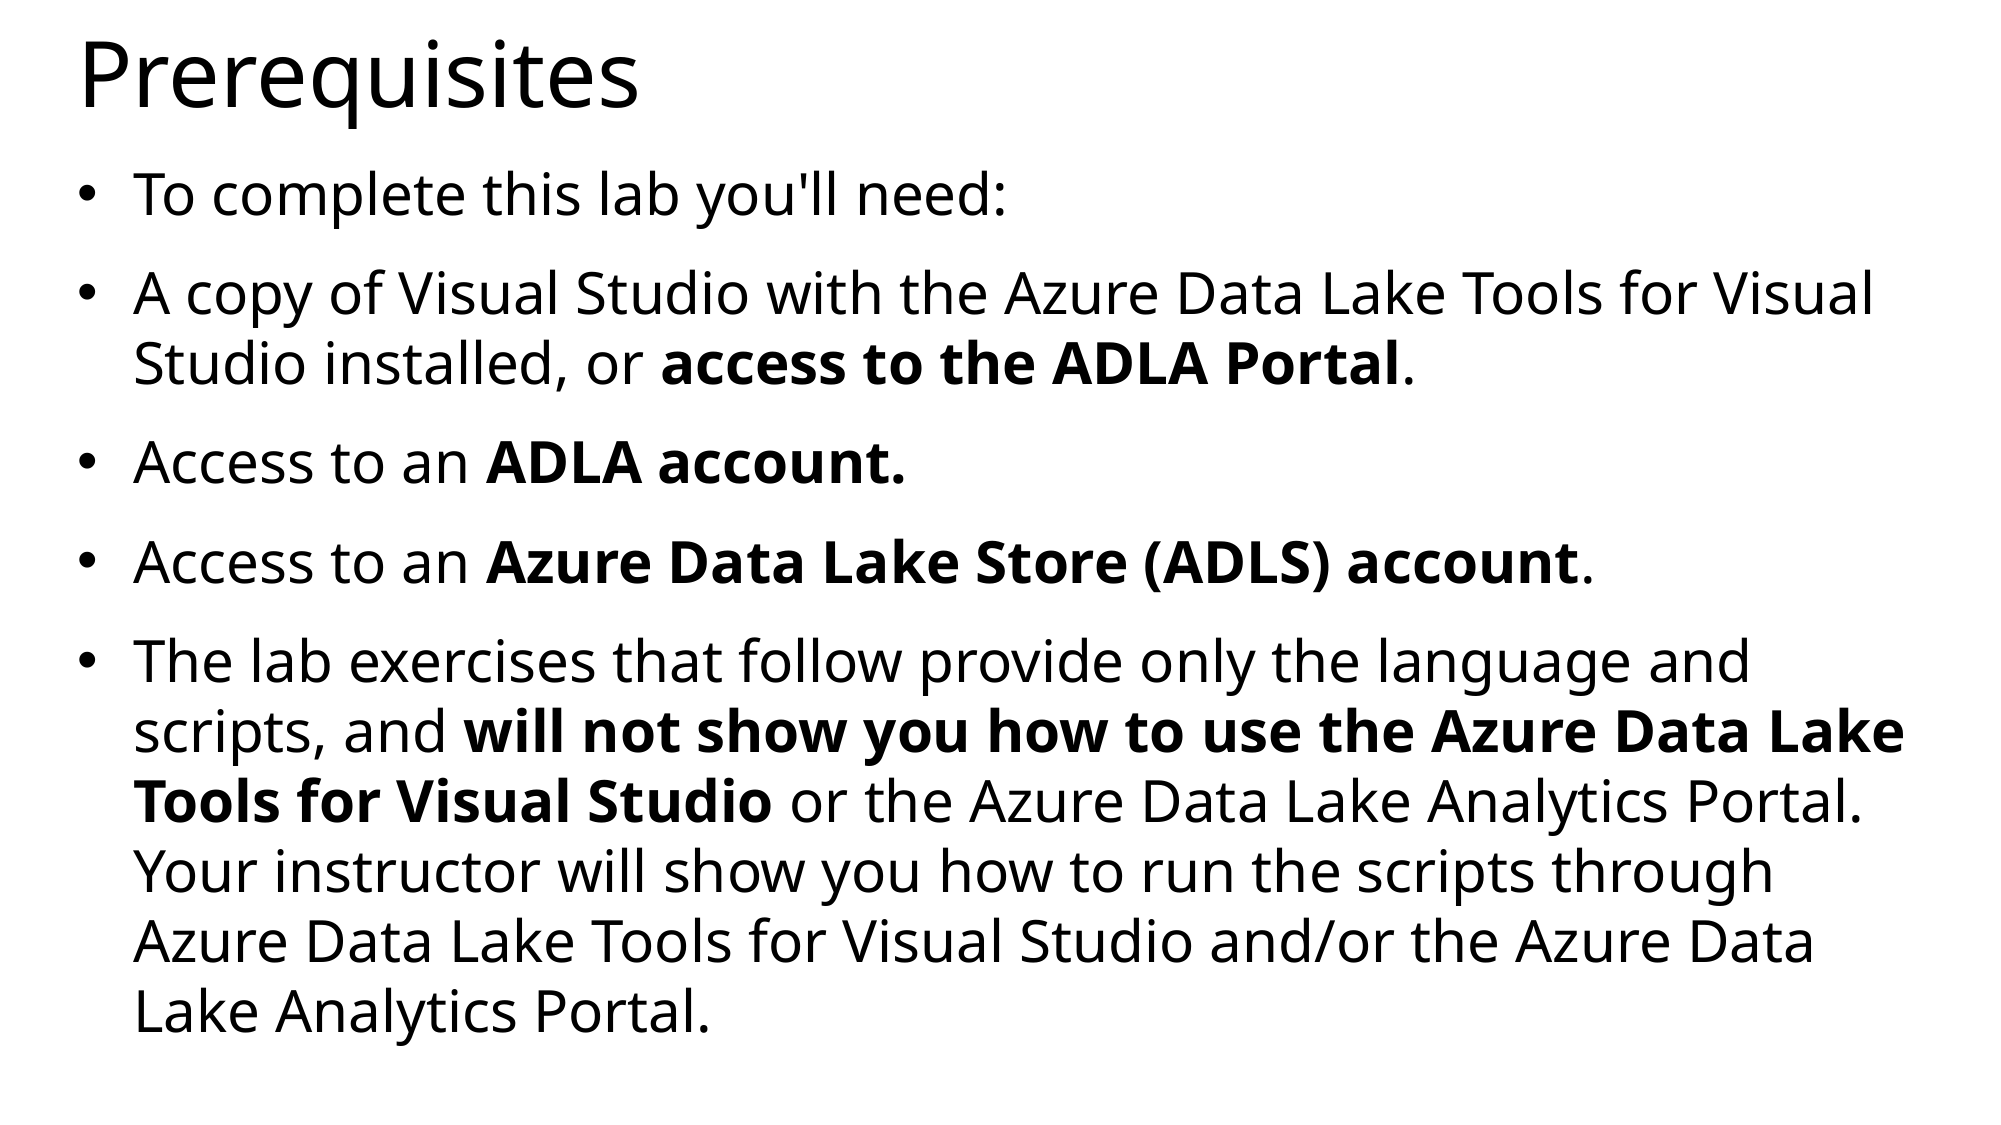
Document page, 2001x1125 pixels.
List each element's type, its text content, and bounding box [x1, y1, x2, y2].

list To complete this lab you'll need: A copy of Visual Studio with the Azure Data Lake Tools for Visual Studio installed, or access to the ADLA Portal. Access to an ADLA account. Access to an Azure Data Lake Store (ADLS) account. The lab exercises that follow provide only the language and scripts, and will not show you how to use the Azure Data Lake Tools for Visual Studio or the Azure Data Lake Analytics Portal. Your instructor will show you how to run the scripts through Azure Data Lake Tools for Visual Studio and/or the Azure Data Lake Analytics Portal. [62, 149, 1953, 1096]
title Prerequisites [62, 29, 1953, 149]
